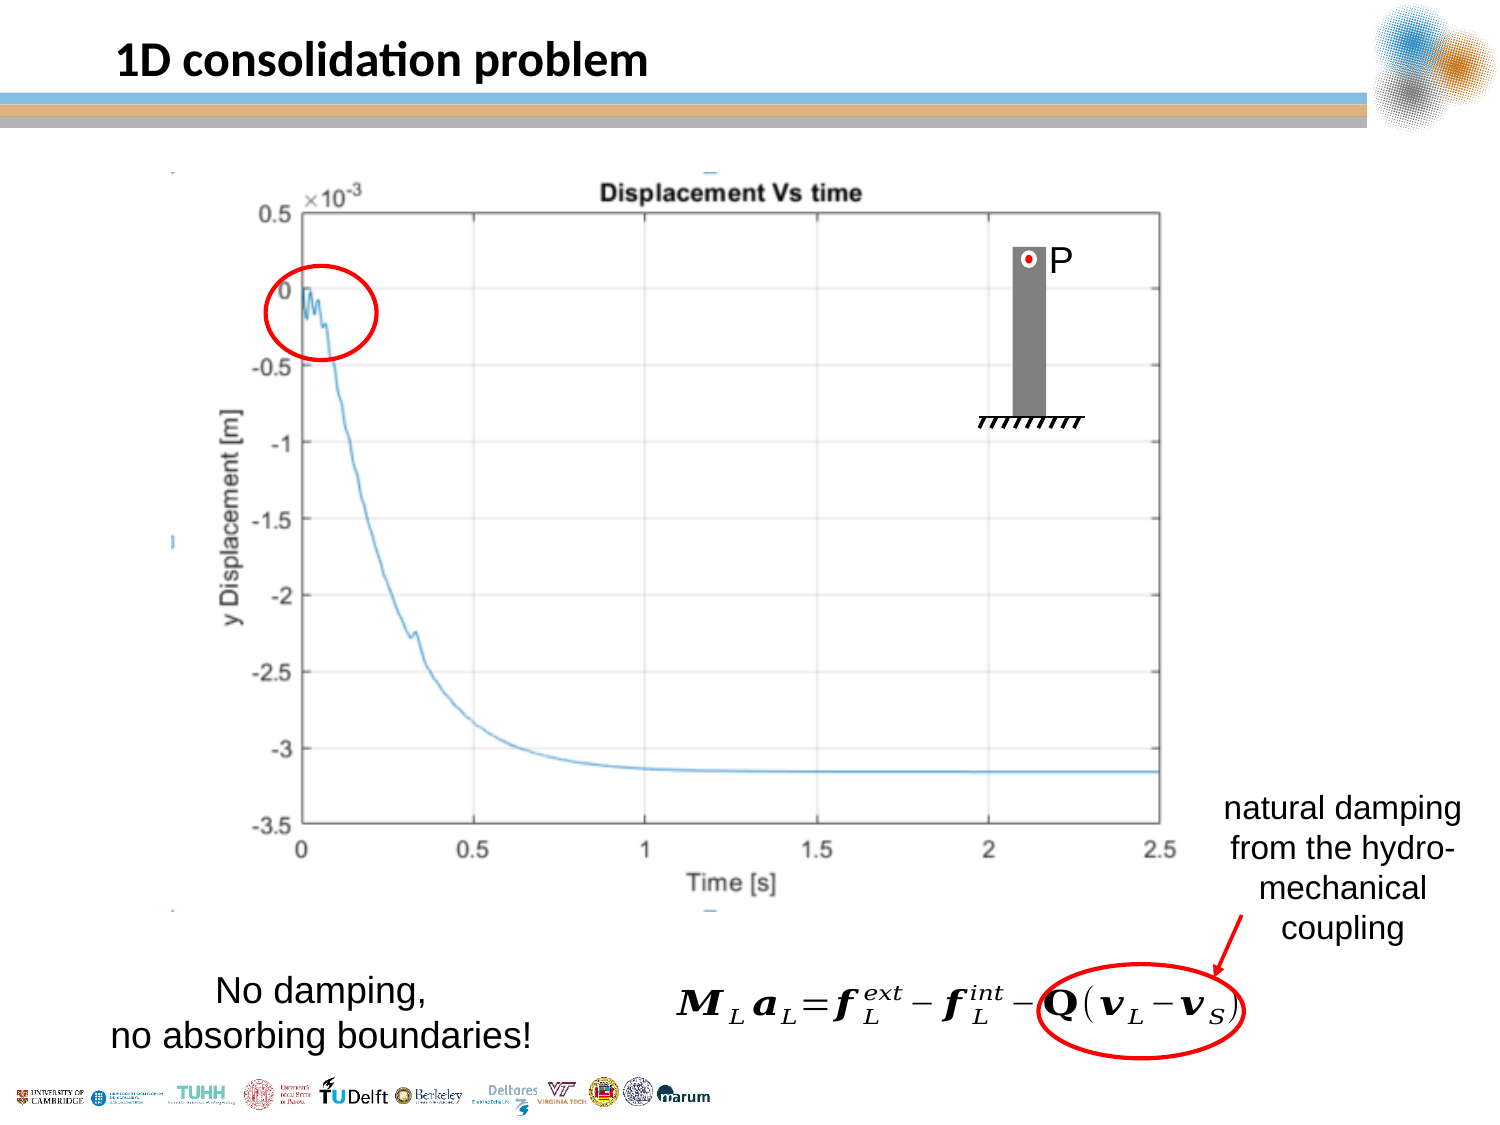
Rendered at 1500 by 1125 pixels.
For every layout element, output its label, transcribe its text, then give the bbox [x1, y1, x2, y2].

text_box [1038, 778, 1500, 1059]
text_box No damping, no absorbing boundaries! [79, 958, 564, 1063]
title 1D consolidation problem [114, 10, 1371, 104]
picture [654, 1082, 712, 1104]
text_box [978, 246, 1086, 429]
picture [15, 1066, 619, 1120]
picture [623, 1077, 653, 1106]
picture [170, 172, 1245, 912]
picture [1367, 0, 1500, 135]
